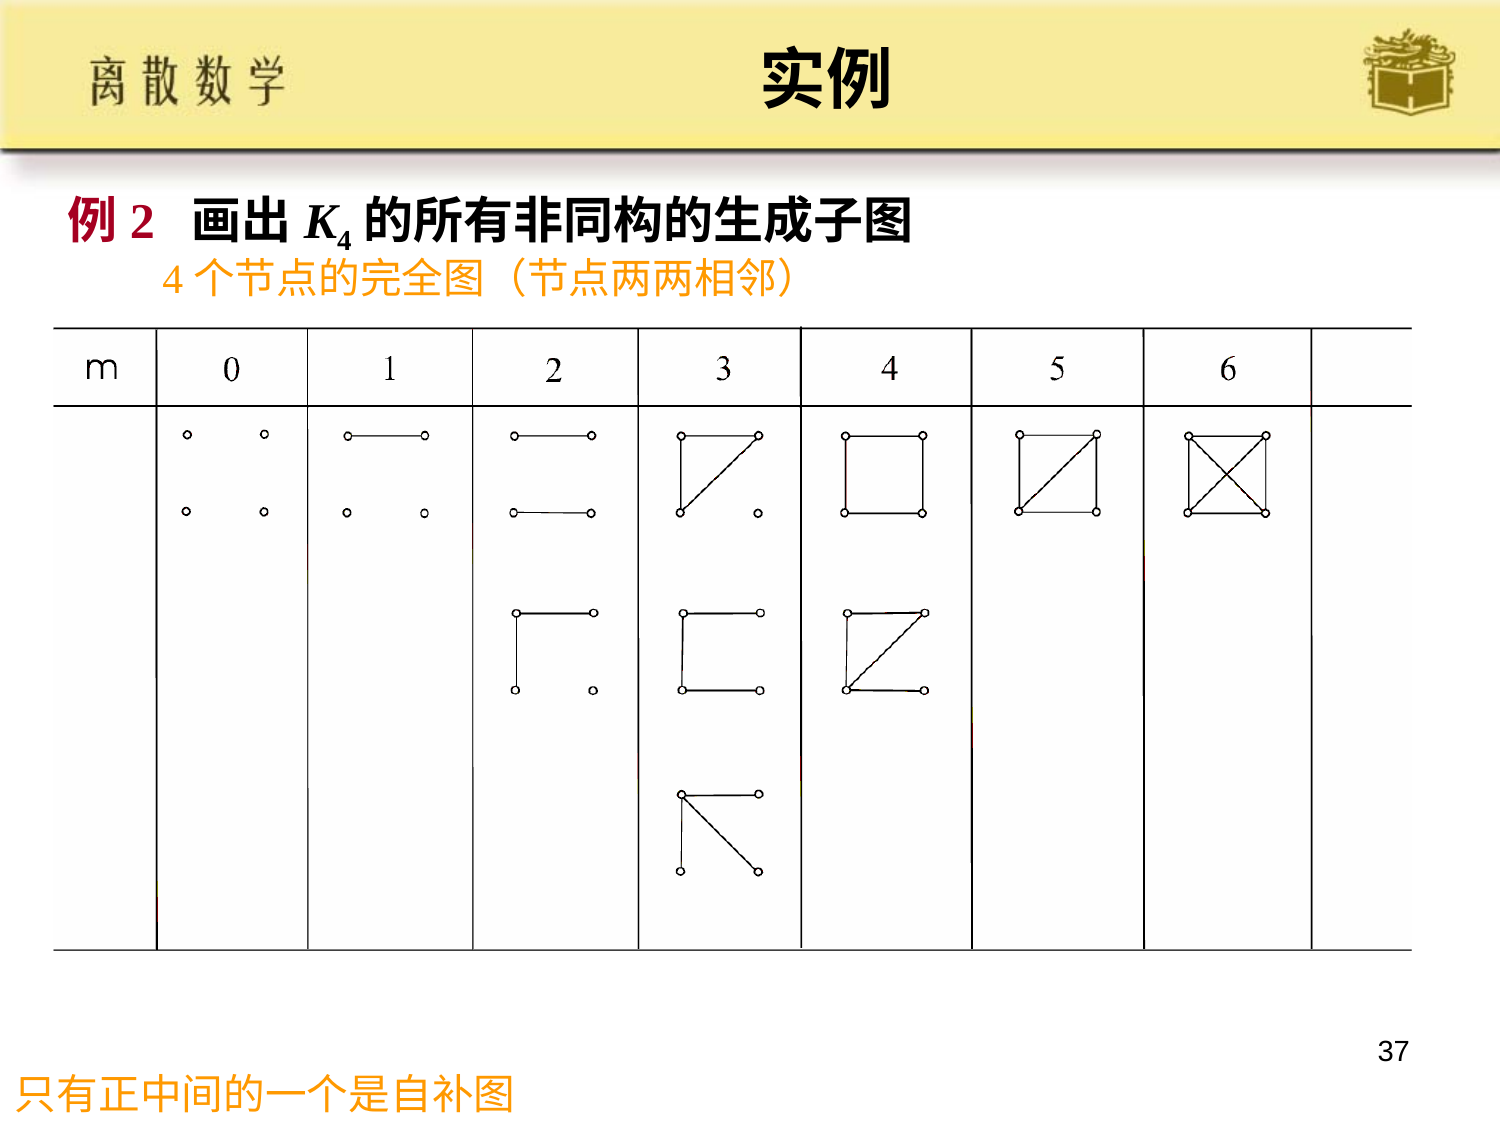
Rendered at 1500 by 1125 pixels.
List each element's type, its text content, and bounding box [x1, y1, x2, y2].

slide_number 37 [1074, 1024, 1425, 1103]
text_box 只有正中间的一个是自补图 [0, 1060, 687, 1125]
text_box 4个节点的完全图（节点两两相邻） [147, 244, 845, 310]
text_box 例2 画出K4的所有非同构的生成子图 [53, 180, 1164, 264]
picture [0, 0, 1500, 1125]
text_box 实例 [324, 42, 1329, 112]
